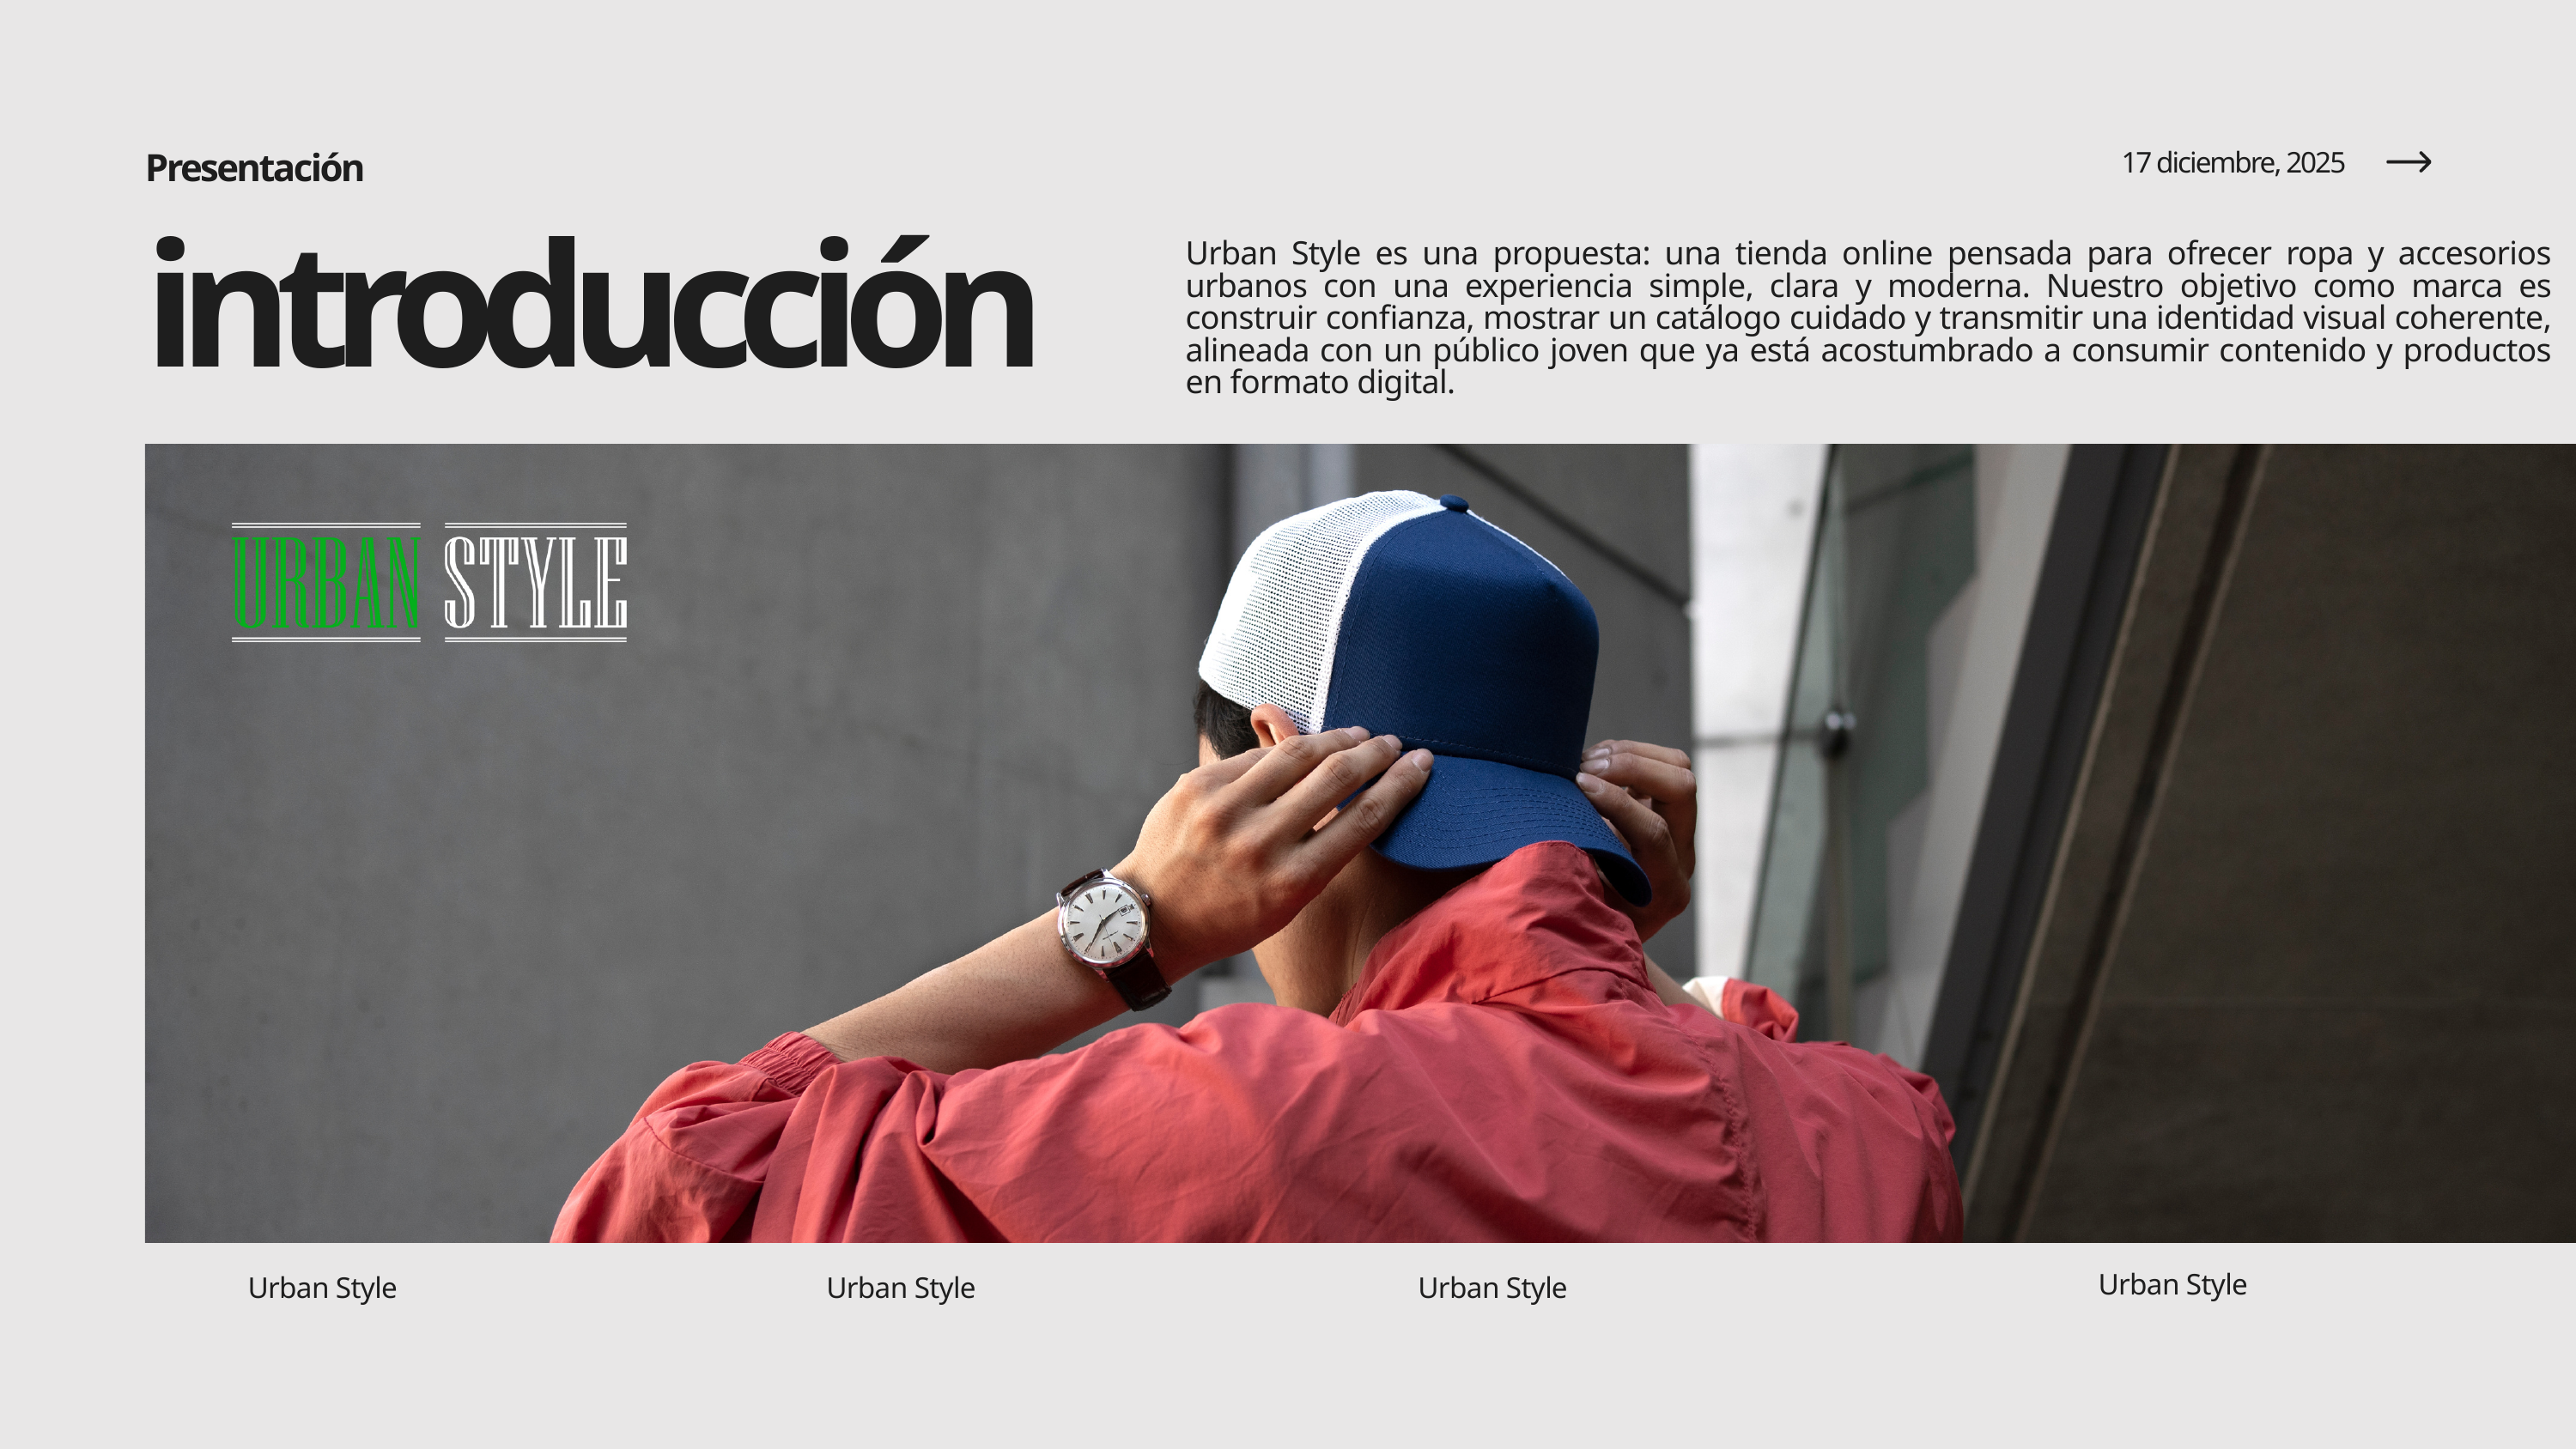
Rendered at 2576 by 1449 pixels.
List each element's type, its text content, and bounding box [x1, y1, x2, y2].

text_box [2386, 151, 2432, 173]
text_box Urban Style [135, 1275, 511, 1304]
text_box Urban Style [1291, 1275, 1694, 1304]
text_box Presentación [144, 151, 752, 190]
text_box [144, 443, 2576, 1244]
text_box Urban Style es una propuesta: una tienda online pensada para ofrecer ropa y accesorios urbanos con una experiencia simple, clara y moderna. Nuestro objetivo como marca es construir confianza, mostrar un catálogo cuidado y transmitir una identidad visual coherente, alineada con un público joven que ya está acostumbrado a consumir contenido y productos en formato digital. [1185, 239, 2552, 401]
text_box 17 diciembre, 2025 [2097, 149, 2347, 179]
text_box Urban Style [1915, 1271, 2432, 1300]
text_box Urban Style [732, 1275, 1071, 1304]
text_box introducción [144, 264, 1113, 402]
